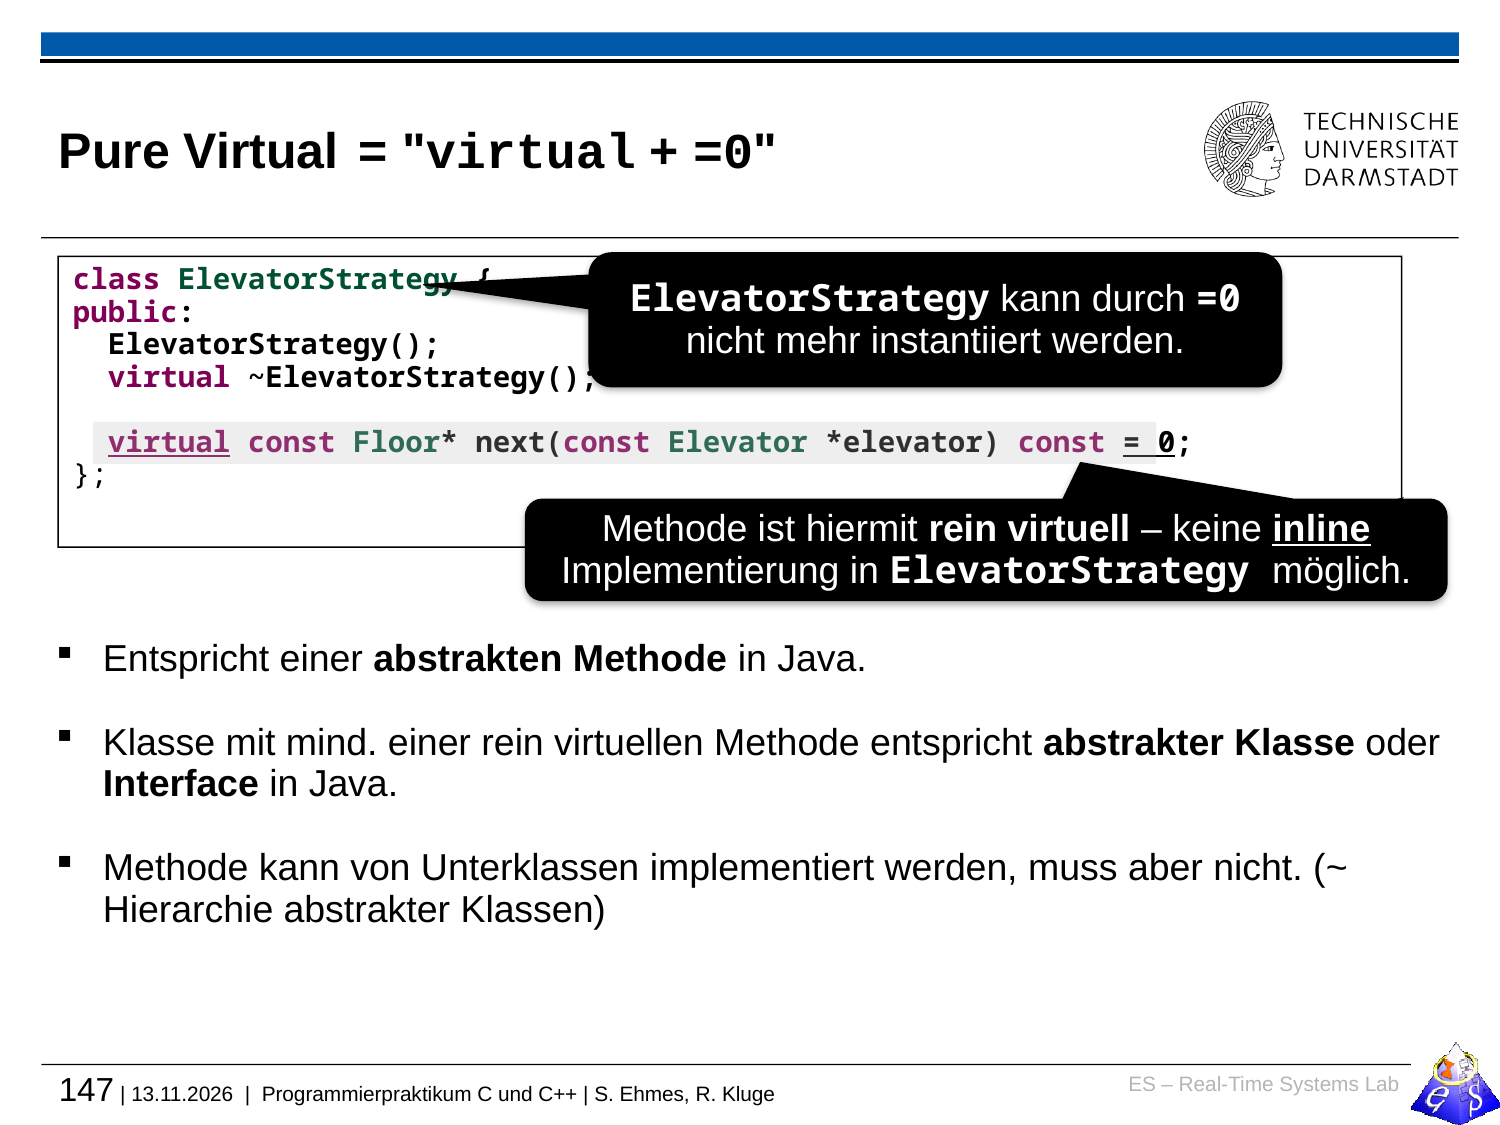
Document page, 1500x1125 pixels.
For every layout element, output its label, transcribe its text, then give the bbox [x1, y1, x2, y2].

picture [1187, 84, 1483, 214]
text_box class ElevatorStrategy { public: ElevatorStrategy(); virtual ~ElevatorStrategy(); virtual const Floor* next(const Elevator *elevator) const = 0; }; [58, 256, 1402, 548]
text_box Methode ist hiermit rein virtuell – keine inline Implementierung in ElevatorStrategy möglich. [524, 461, 1448, 602]
title Pure Virtual = "virtual + =0" [58, 80, 1187, 218]
title [Exkurs] Makefiles: Motivation [426, 274, 1284, 393]
text_box Entspricht einer abstrakten Methode in Java. Klasse mit mind. einer rein virtuellen Methode entspricht abstrakter Klasse oder Interface in Java. Methode kann von Unterklassen implementiert werden, muss aber nicht. (~ Hierarchie abstrakter Klassen) [41, 630, 1459, 938]
text_box [93, 421, 1157, 464]
text_box ElevatorStrategy kann durch =0 nicht mehr instantiiert werden. [423, 252, 1283, 388]
picture [1411, 1041, 1500, 1125]
